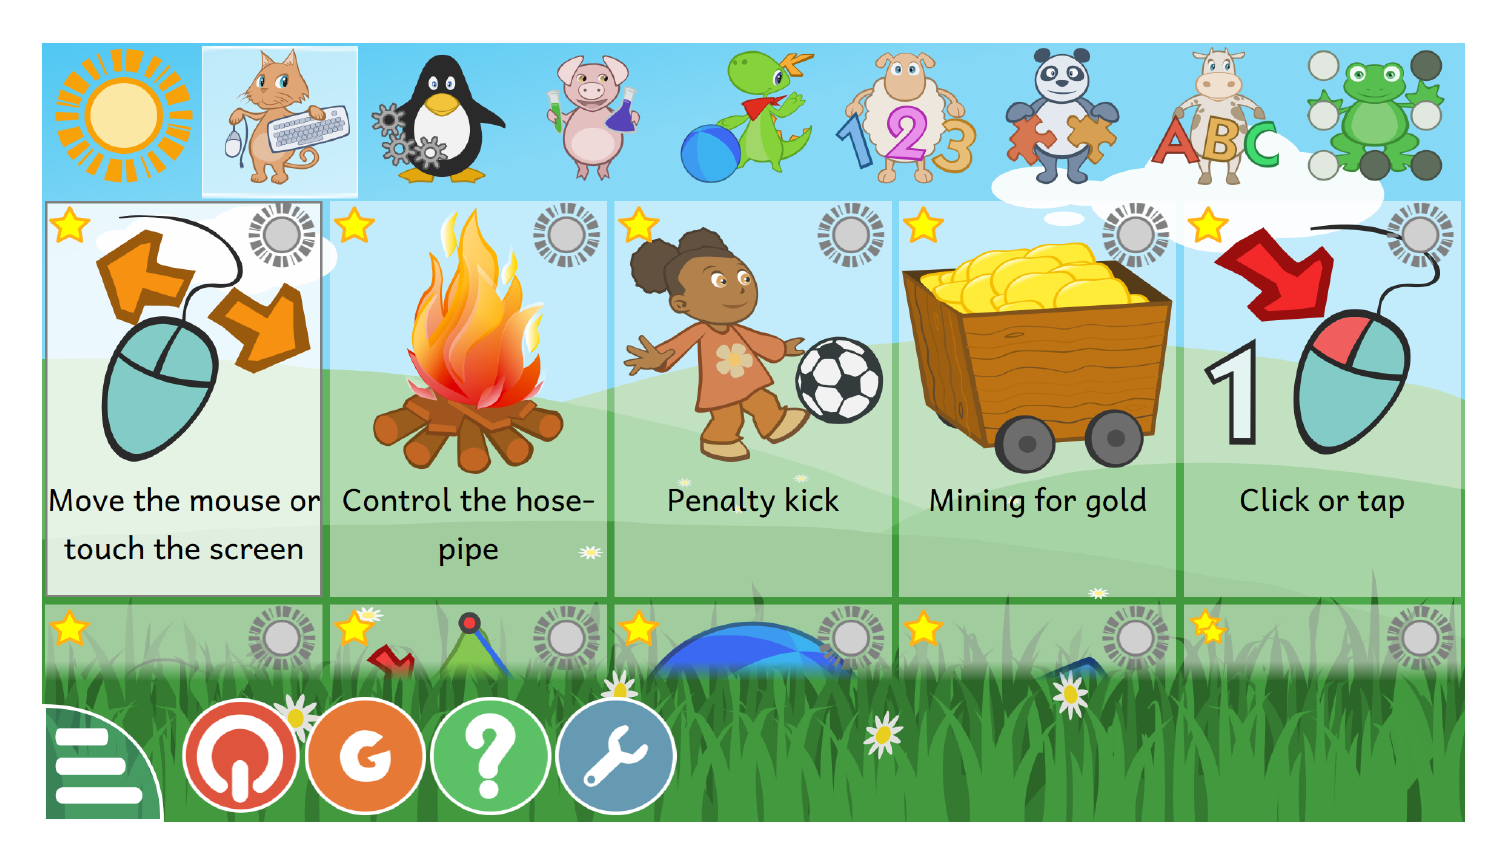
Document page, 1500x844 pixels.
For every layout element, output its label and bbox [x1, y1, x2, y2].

picture [41, 43, 1465, 823]
